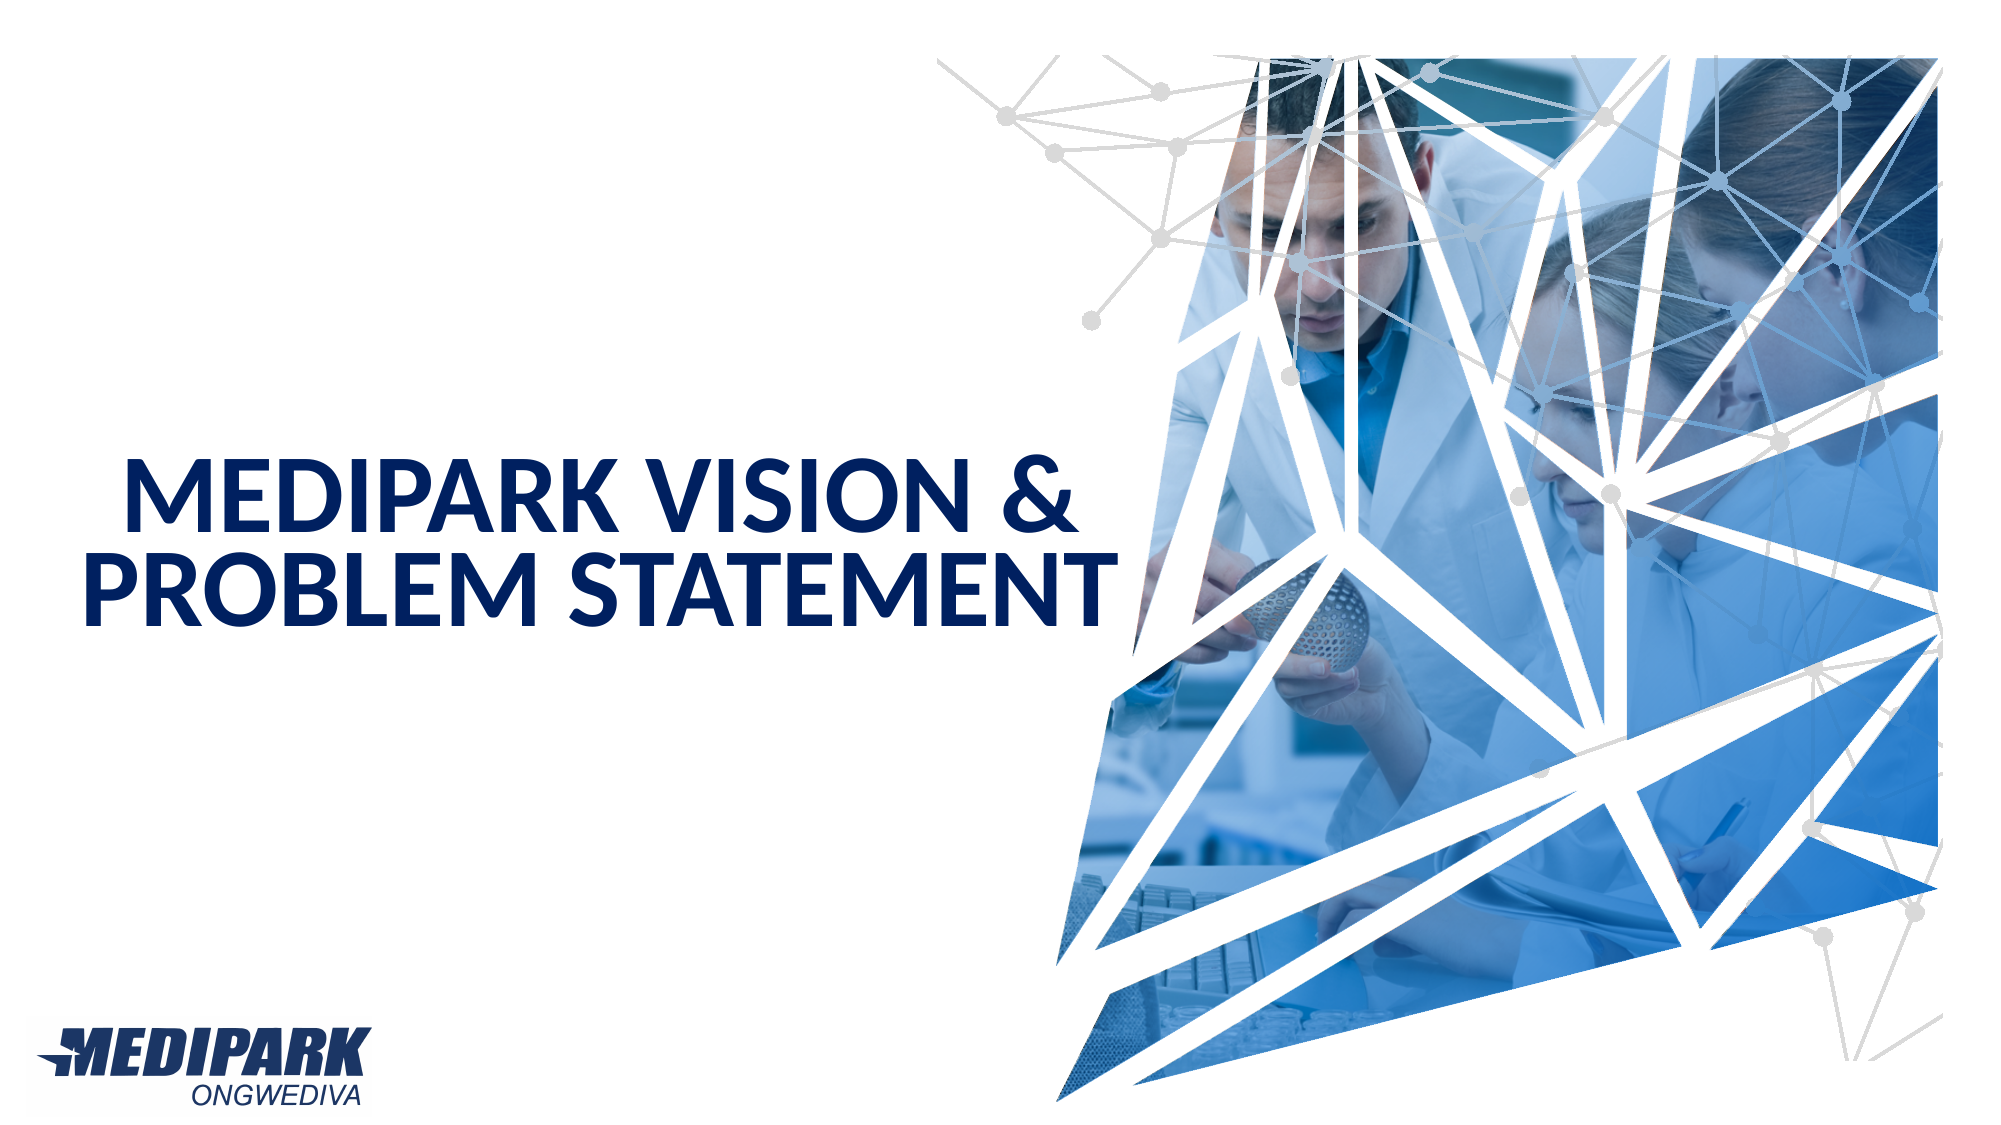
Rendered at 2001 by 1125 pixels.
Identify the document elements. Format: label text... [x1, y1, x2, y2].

text_box [1938, 612, 1943, 639]
text_box [1938, 640, 1943, 663]
text_box [1938, 1013, 1943, 1021]
text_box [1938, 67, 1943, 81]
text_box [1938, 430, 1943, 454]
picture [26, 1016, 372, 1117]
text_box [937, 55, 1060, 163]
picture [1055, 58, 1938, 1102]
text_box [1938, 238, 1943, 258]
text_box MEDIPARK VISION & PROBLEM STATEMENT [41, 449, 1055, 667]
text_box [1938, 838, 1943, 858]
